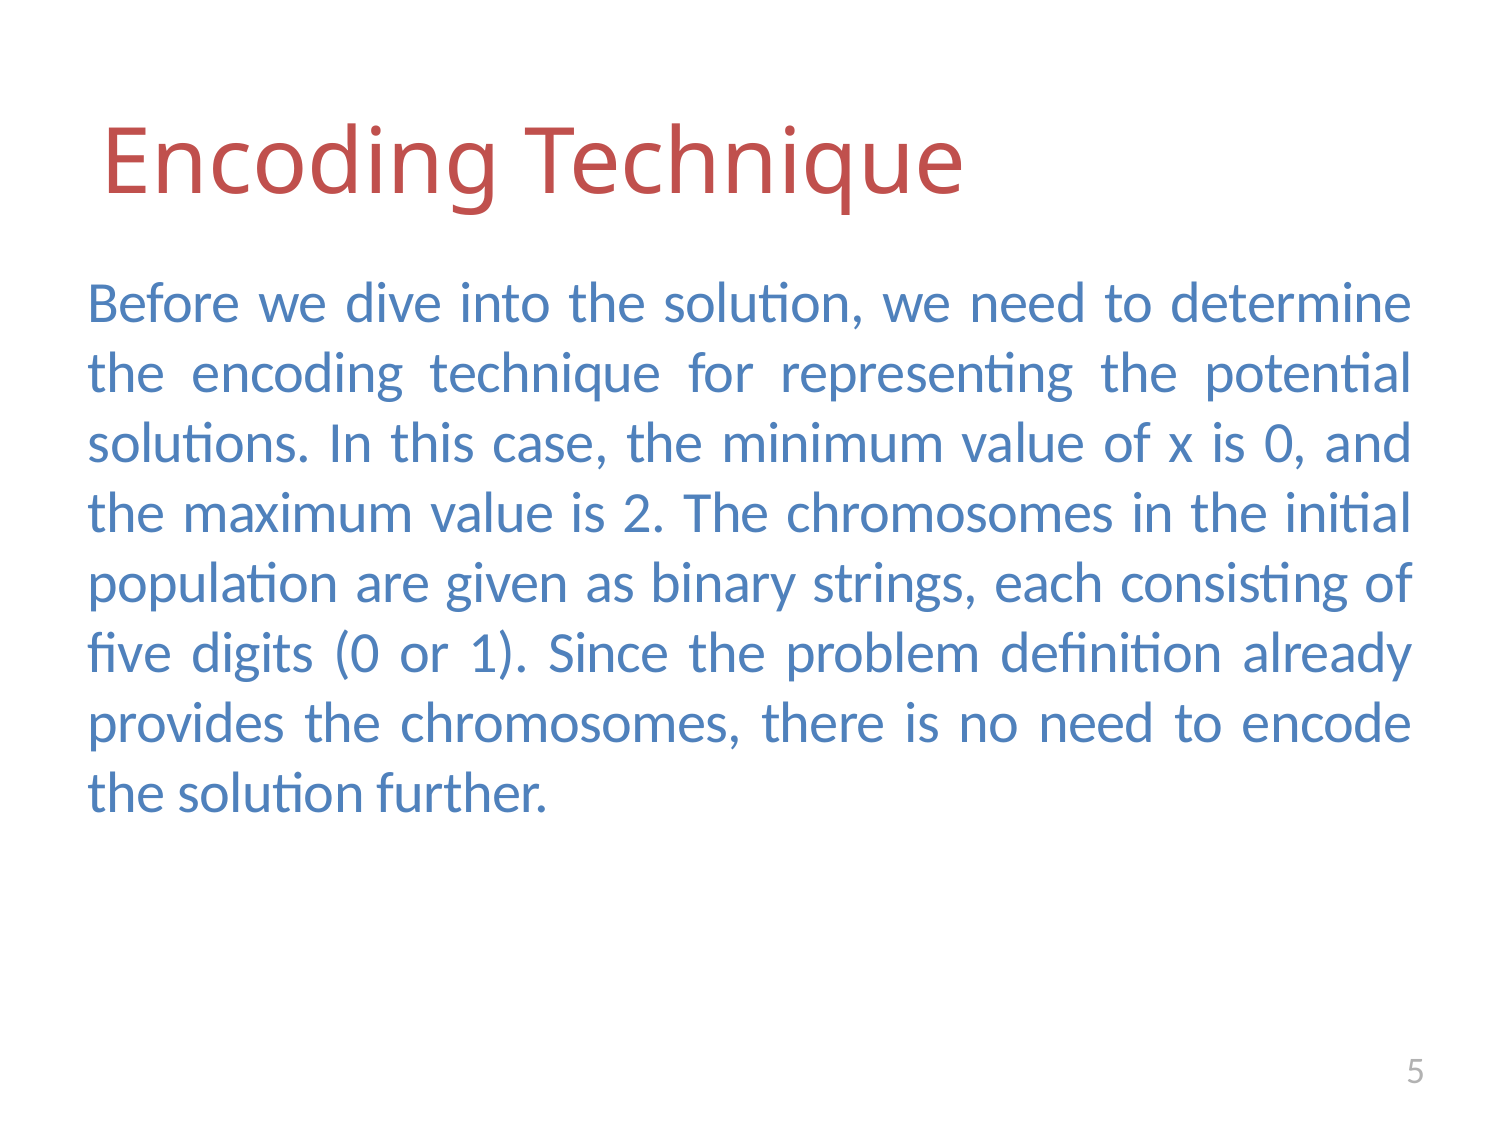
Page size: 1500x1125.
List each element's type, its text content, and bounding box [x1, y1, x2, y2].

slide_number 5 [1080, 1046, 1425, 1103]
title Encoding Technique [100, 102, 1400, 264]
list Before we dive into the solution, we need to determine the encoding technique for representing the potential solutions. In this case, the minimum value of x is 0, and the maximum value is 2. The chromosomes in the initial population are given as binary strings, each consisting of five digits (0 or 1). Since the problem definition already provides the chromosomes, there is no need to encode the solution further. [87, 264, 1413, 906]
